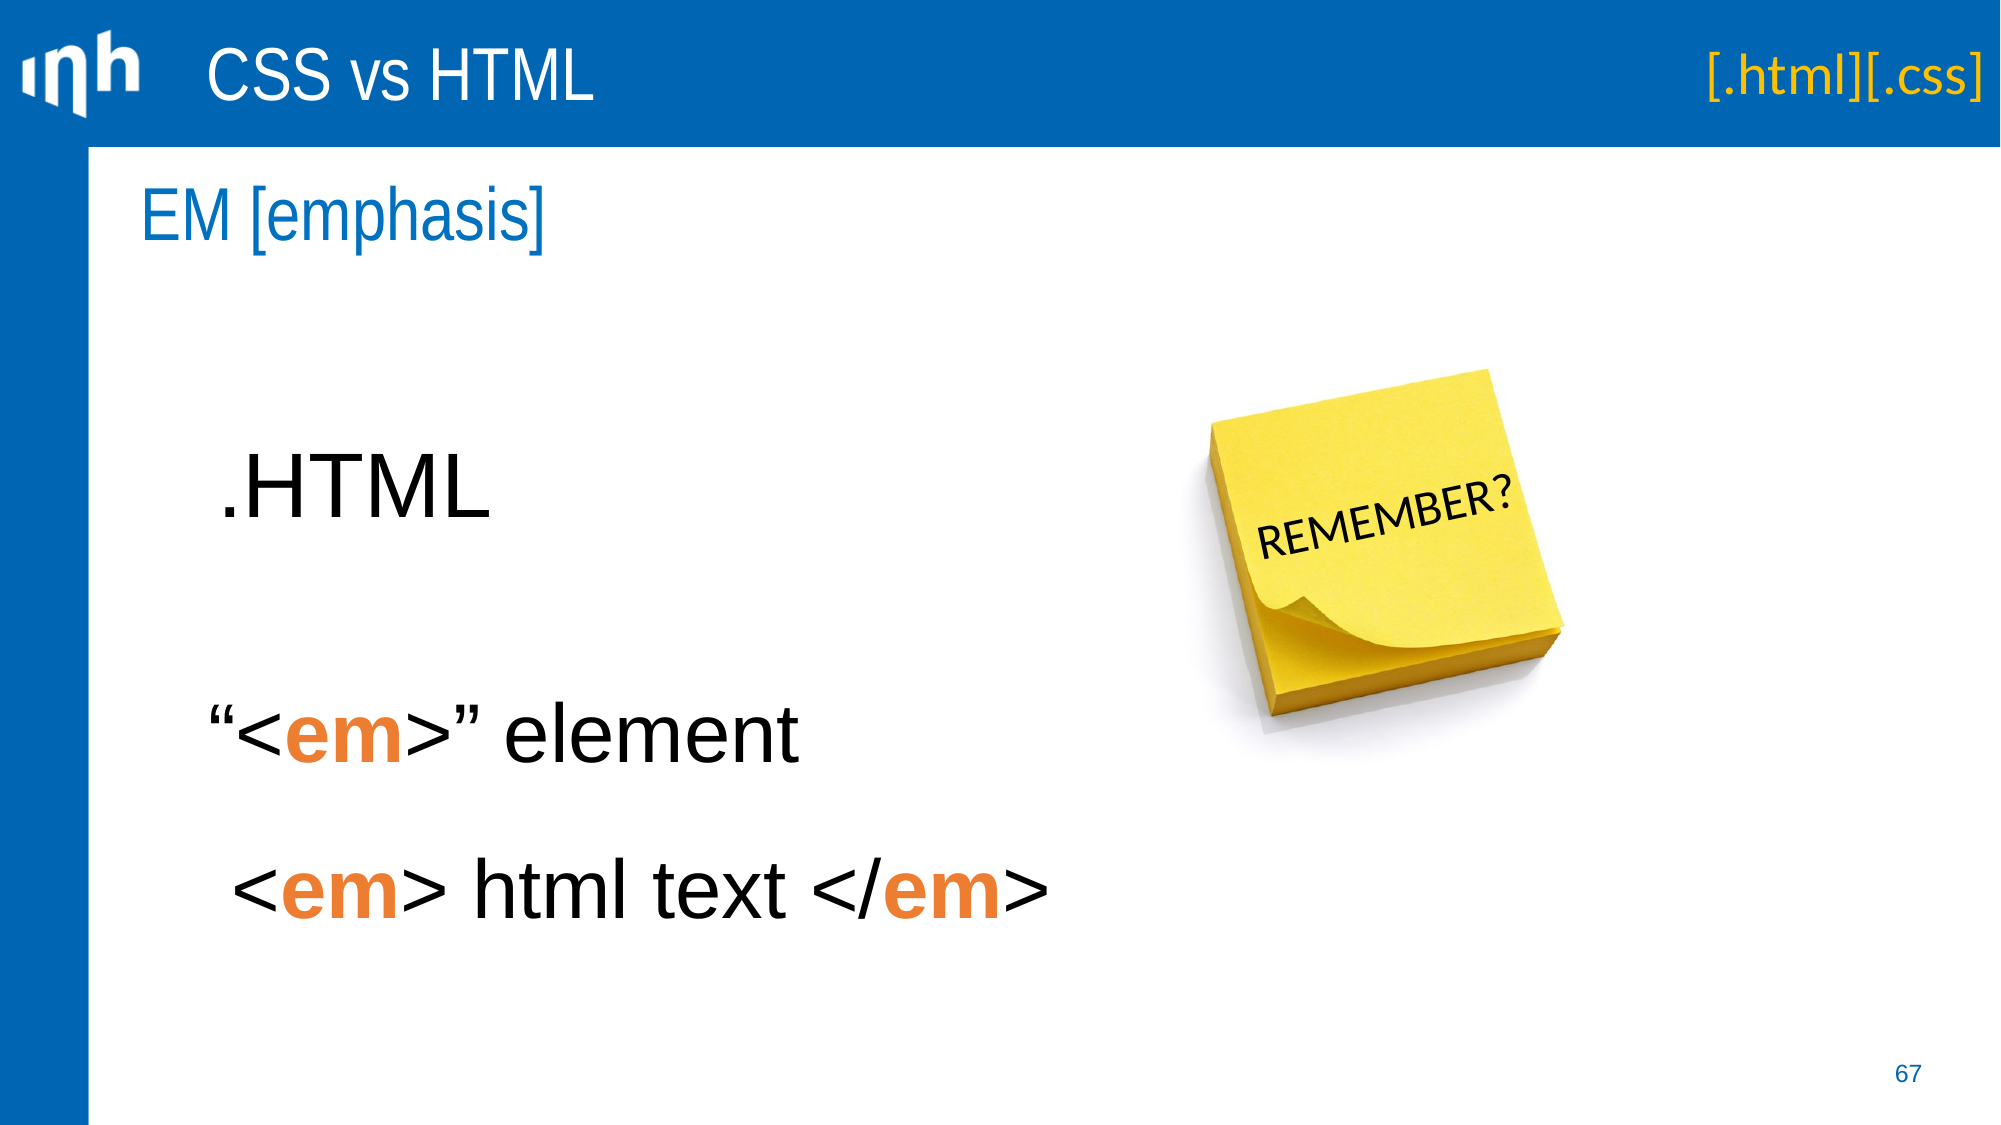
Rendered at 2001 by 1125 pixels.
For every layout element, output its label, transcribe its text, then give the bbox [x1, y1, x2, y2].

text_box CSS vs HTML [191, 18, 1691, 125]
text_box 67 [1782, 1042, 1938, 1103]
text_box [.html][.css] [1591, 28, 2000, 114]
text_box “<em>” element [193, 672, 815, 787]
text_box EM [emphasis] [125, 157, 1955, 264]
picture [0, 0, 2001, 1125]
text_box <em> html text </em> [217, 827, 1090, 943]
text_box .HTML [191, 418, 519, 654]
